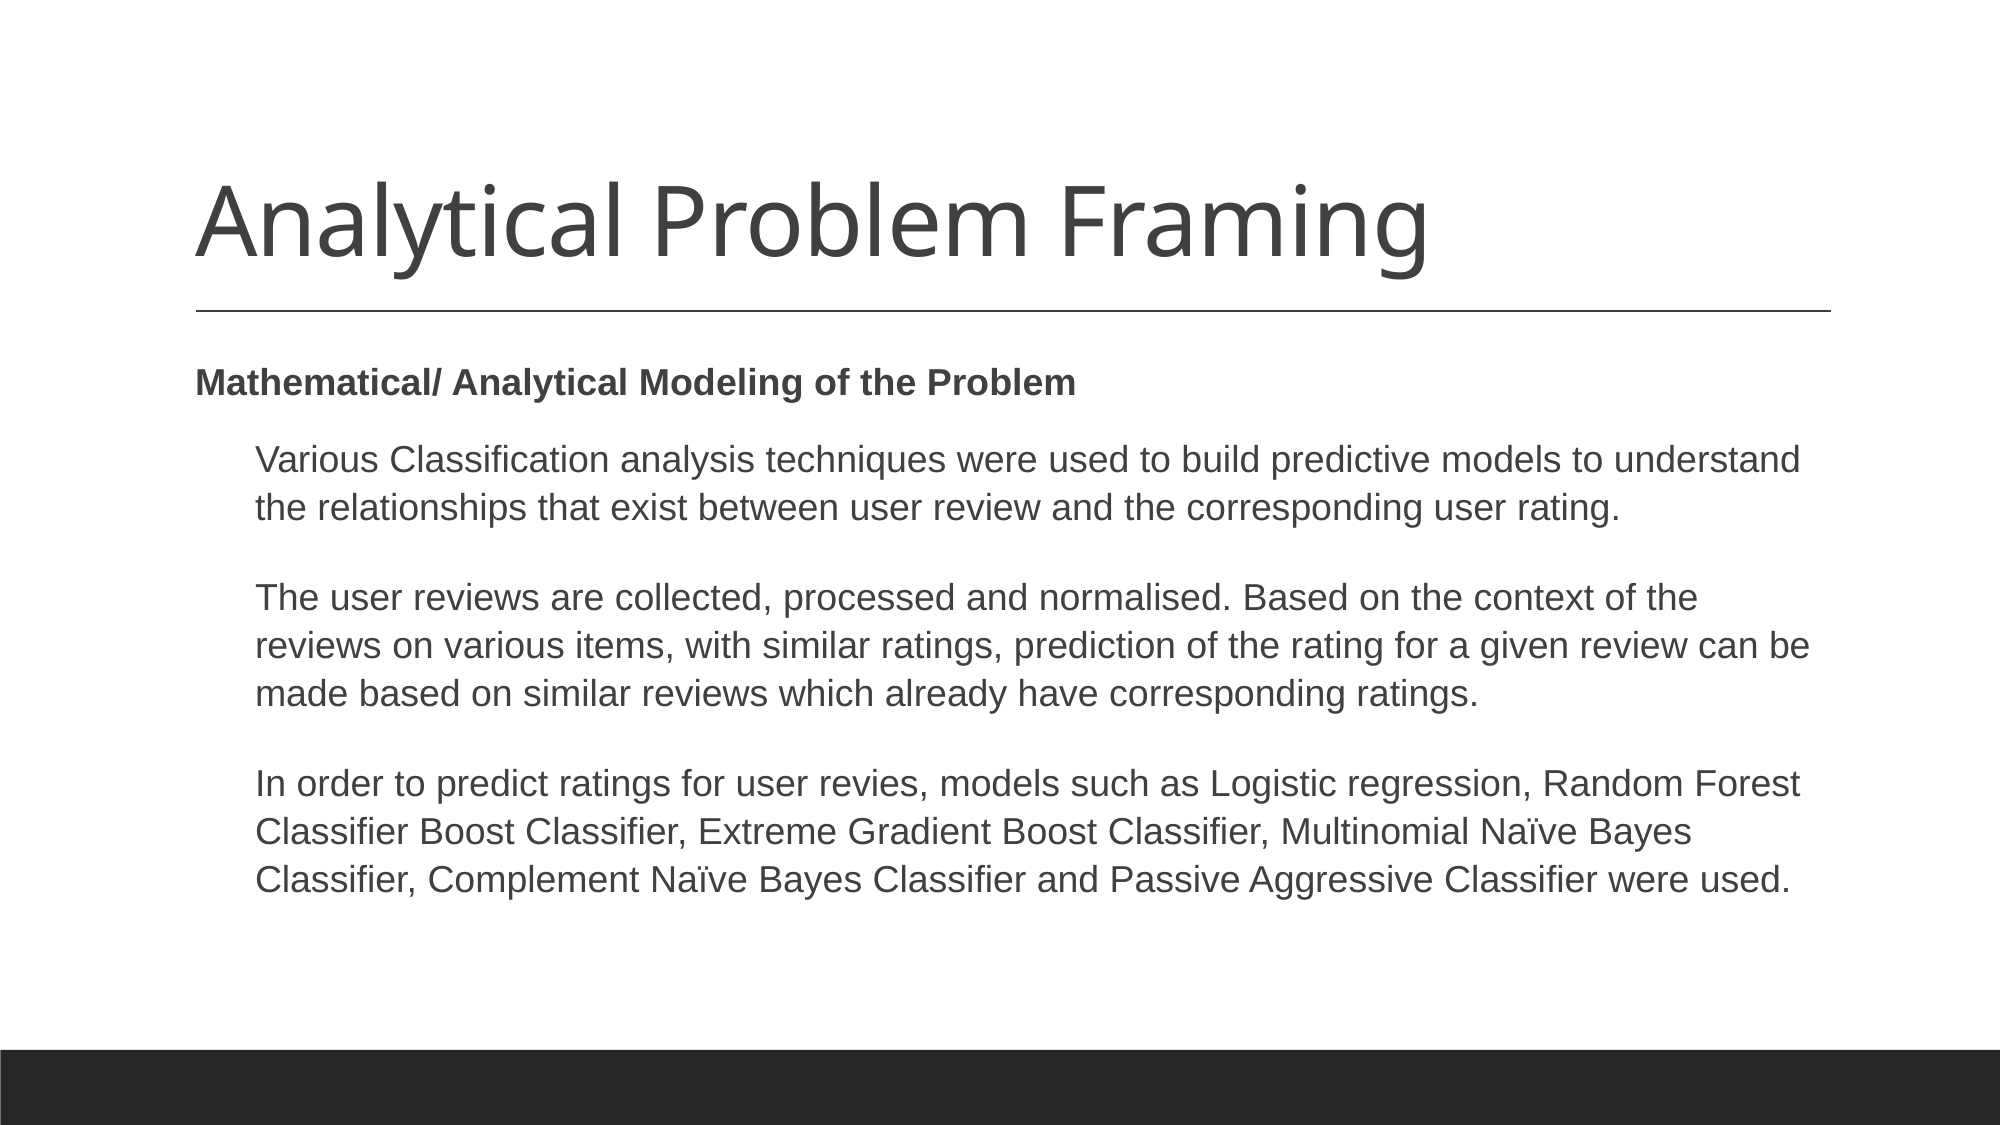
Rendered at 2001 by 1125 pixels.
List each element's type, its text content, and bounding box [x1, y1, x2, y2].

title Analytical Problem Framing [180, 47, 1830, 285]
list Mathematical/ Analytical Modeling of the Problem Various Classification analysis techniques were used to build predictive models to understand the relationships that exist between user review and the corresponding user rating. The user reviews are collected, processed and normalised. Based on the context of the reviews on various items, with similar ratings, prediction of the rating for a given review can be made based on similar reviews which already have corresponding ratings. In order to predict ratings for user revies, models such as Logistic regression, Random Forest Classifier Boost Classifier, Extreme Gradient Boost Classifier, Multinomial Naïve Bayes Classifier, Complement Naïve Bayes Classifier and Passive Aggressive Classifier were used. [180, 345, 1830, 963]
